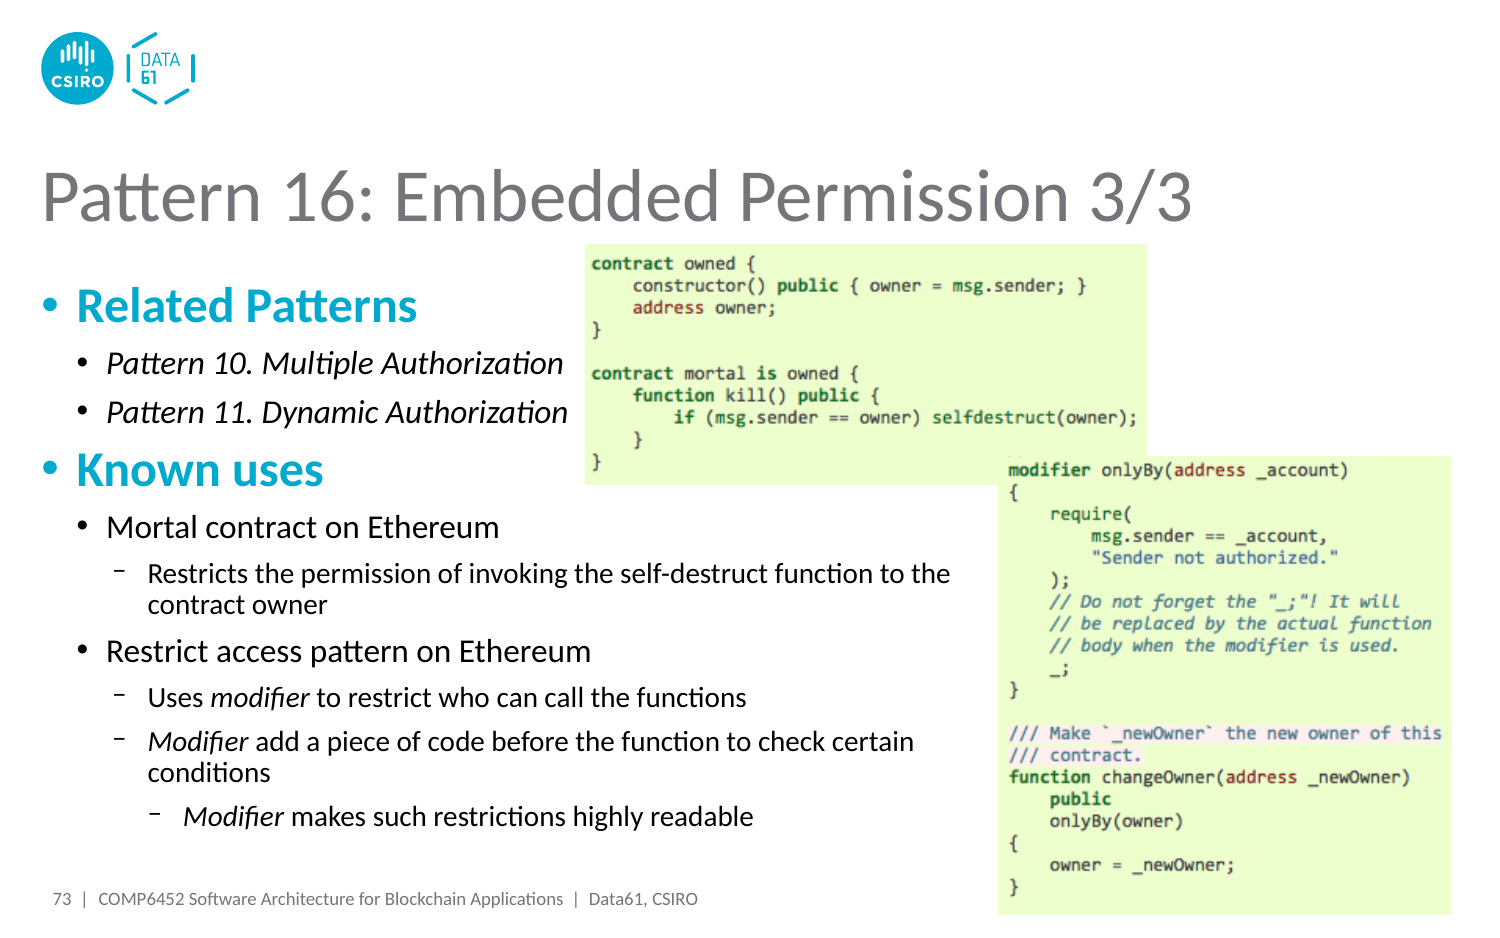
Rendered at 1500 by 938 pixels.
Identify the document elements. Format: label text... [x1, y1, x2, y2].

footer COMP6452 Software Architecture for Blockchain Applications | Data61, CSIRO [98, 889, 992, 907]
title Pattern 16: Embedded Permission 3/3 [41, 146, 1459, 264]
slide_number 73 | [41, 889, 89, 907]
text_box [227, 738, 258, 781]
picture [584, 243, 1452, 915]
list Related Patterns Pattern 10. Multiple Authorization Pattern 11. Dynamic Authorization Known uses Mortal contract on Ethereum Restricts the permission of invoking the self-destruct function to the contract owner Restrict access pattern on Ethereum Uses modifier to restrict who can call the functions Modifier add a piece of code before the function to check certain conditions Modifier makes such restrictions highly readable [41, 279, 963, 906]
